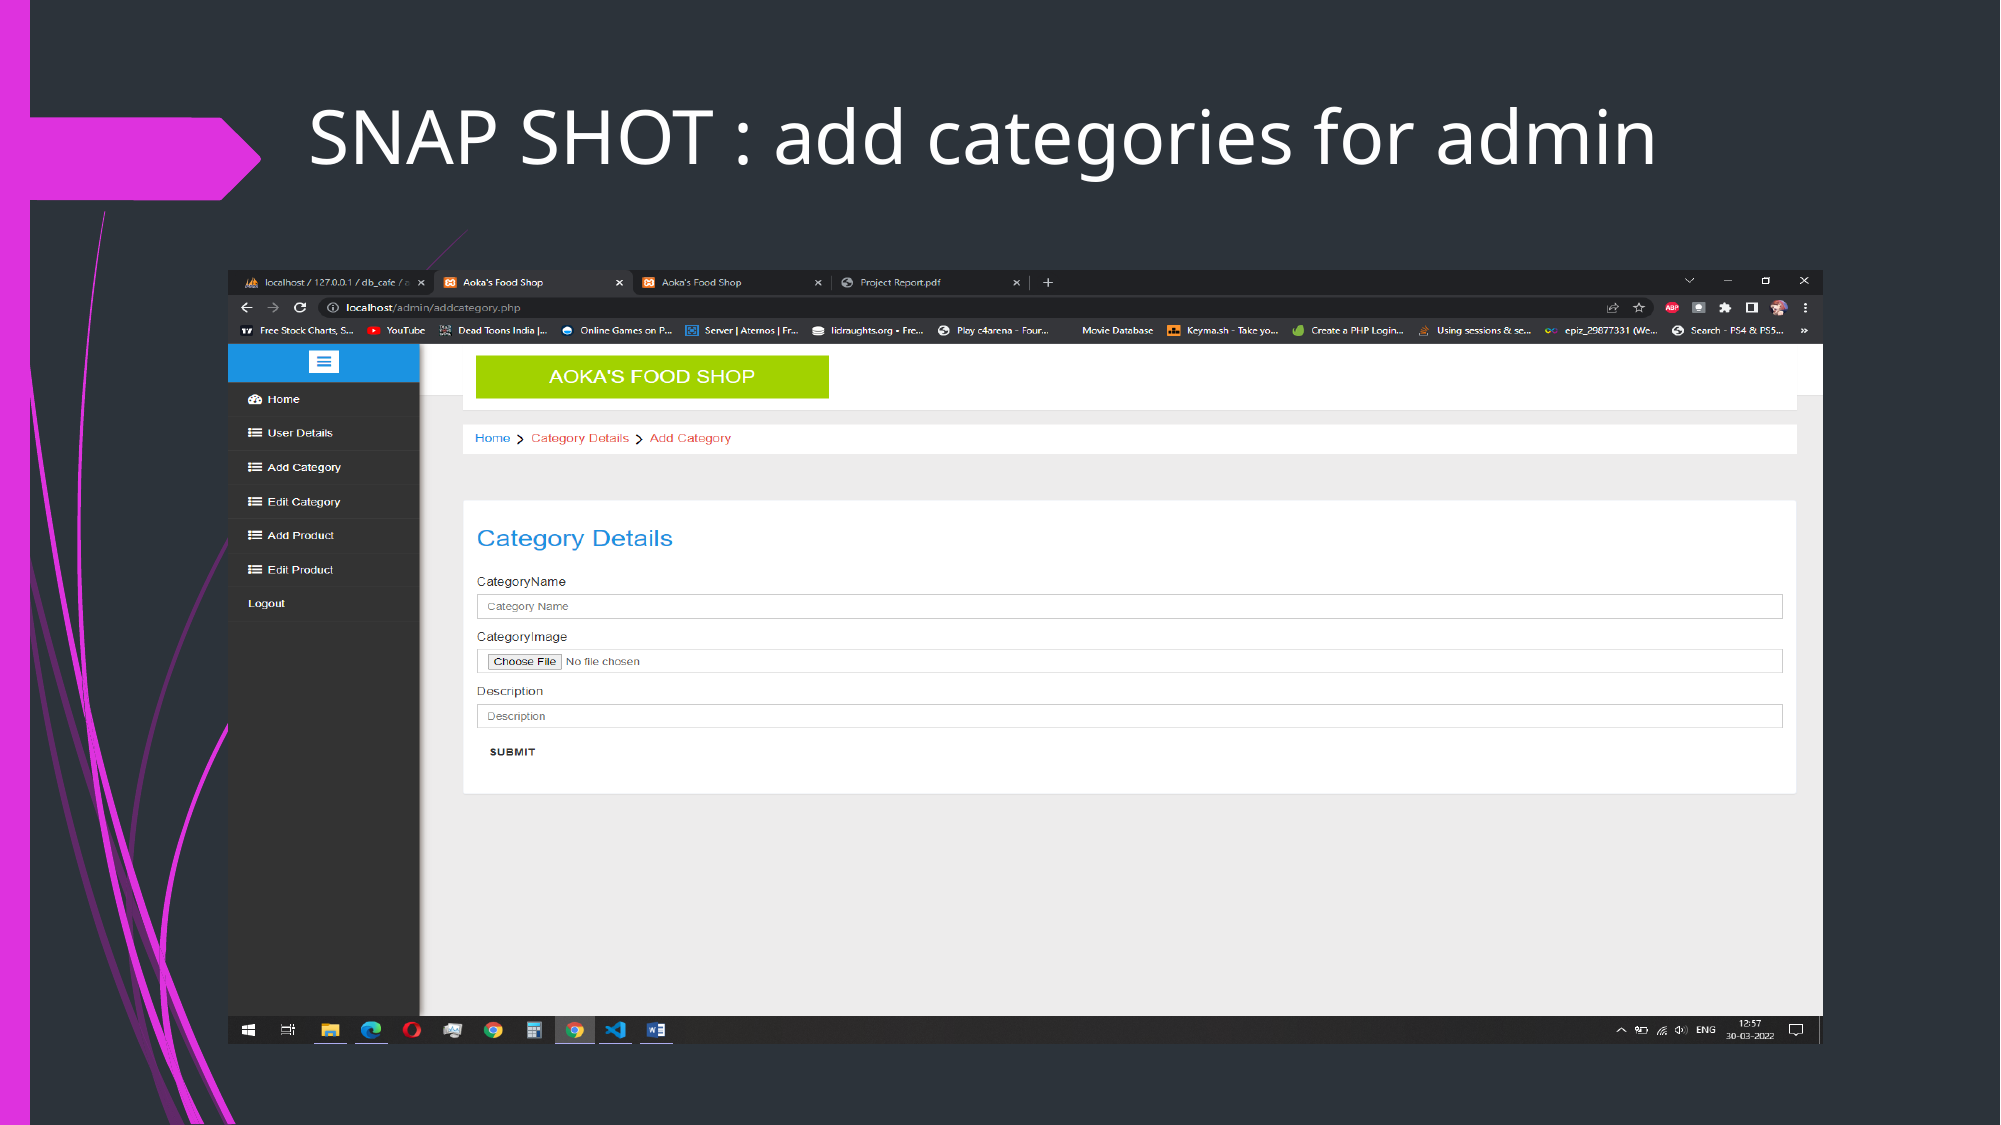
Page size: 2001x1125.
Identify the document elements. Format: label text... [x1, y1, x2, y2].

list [228, 270, 1823, 1044]
title SNAP SHOT : add categories for admin [293, 81, 1888, 251]
